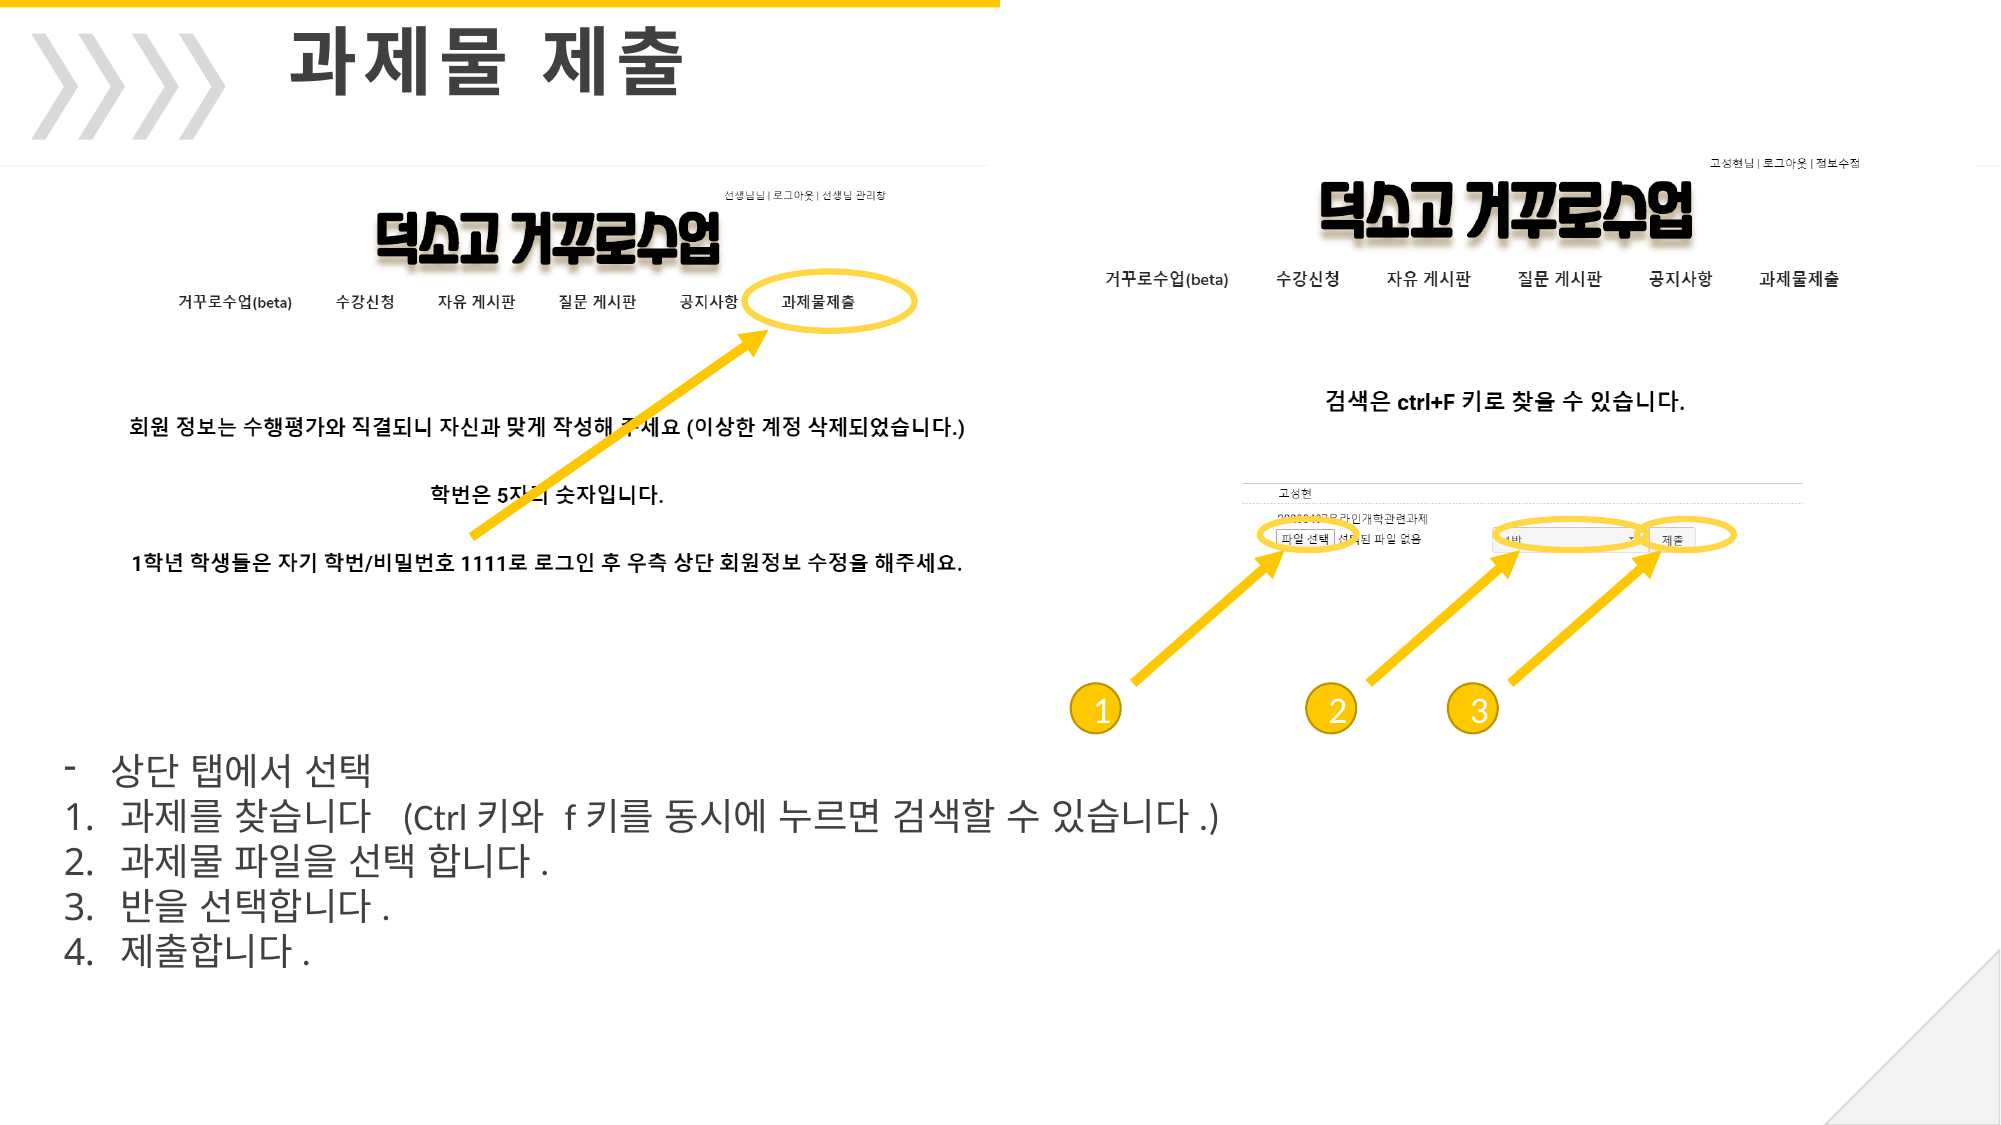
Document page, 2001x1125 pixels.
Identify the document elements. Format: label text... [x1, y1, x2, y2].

text_box [0, 0, 1001, 8]
text_box 상단 탭에서 선택 과제를 찾습니다 (Ctrl키와 f키를 동시에 누르면 검색할 수 있습니다.) 과제물 파일을 선택 합니다. 반을 선택합니다. 제출합니다. [49, 740, 1951, 1026]
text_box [31, 33, 125, 140]
text_box 2 [1305, 682, 1358, 735]
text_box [1510, 550, 1662, 684]
picture [101, 156, 1978, 596]
text_box 3 [1446, 684, 1499, 735]
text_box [131, 33, 226, 140]
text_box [471, 329, 769, 538]
text_box 1 [1069, 682, 1122, 735]
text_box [1133, 550, 1285, 684]
text_box 과제물 제출 [273, 7, 701, 112]
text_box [1368, 550, 1510, 684]
